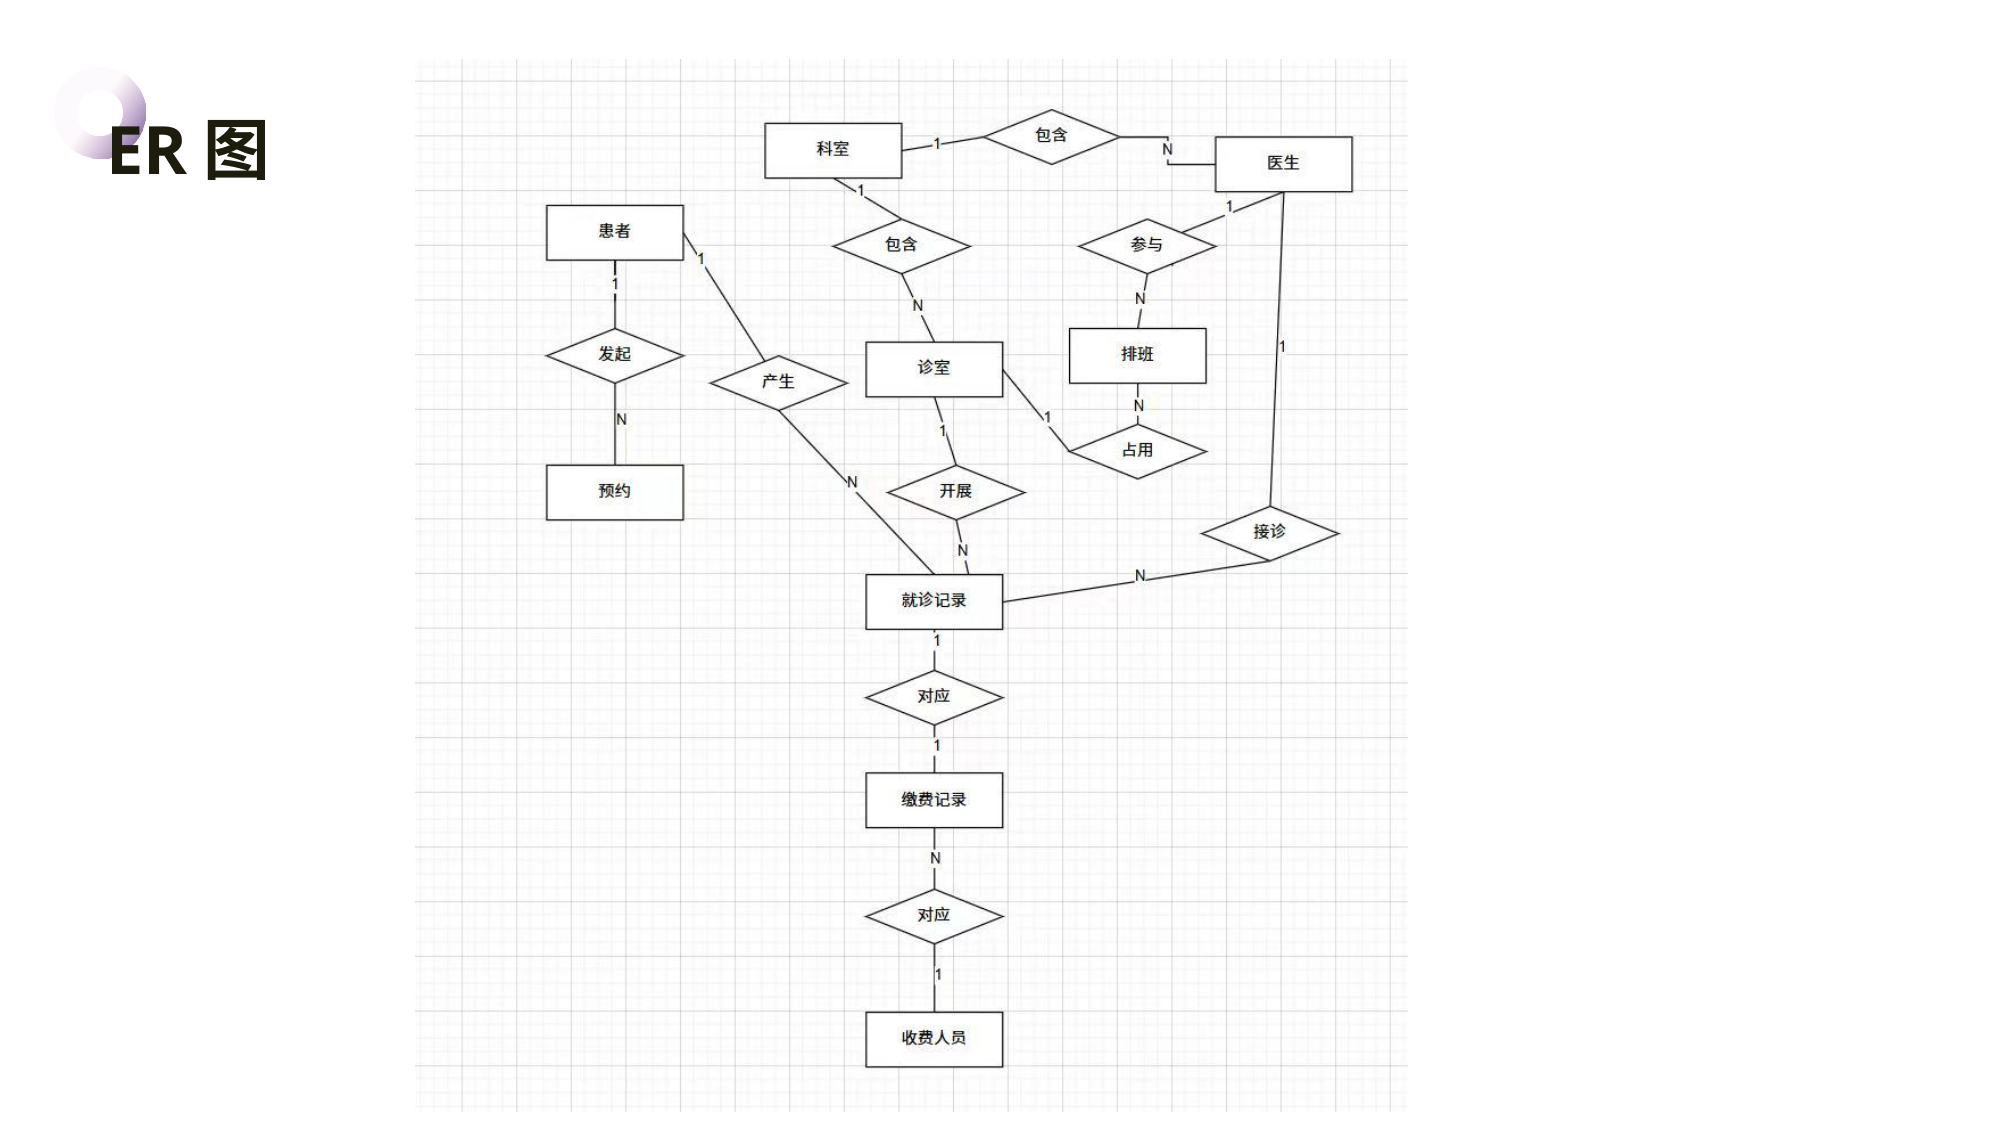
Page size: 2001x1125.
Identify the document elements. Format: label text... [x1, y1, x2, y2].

text_box [53, 66, 145, 158]
picture [415, 59, 1409, 1112]
text_box ER图 [91, 101, 415, 196]
